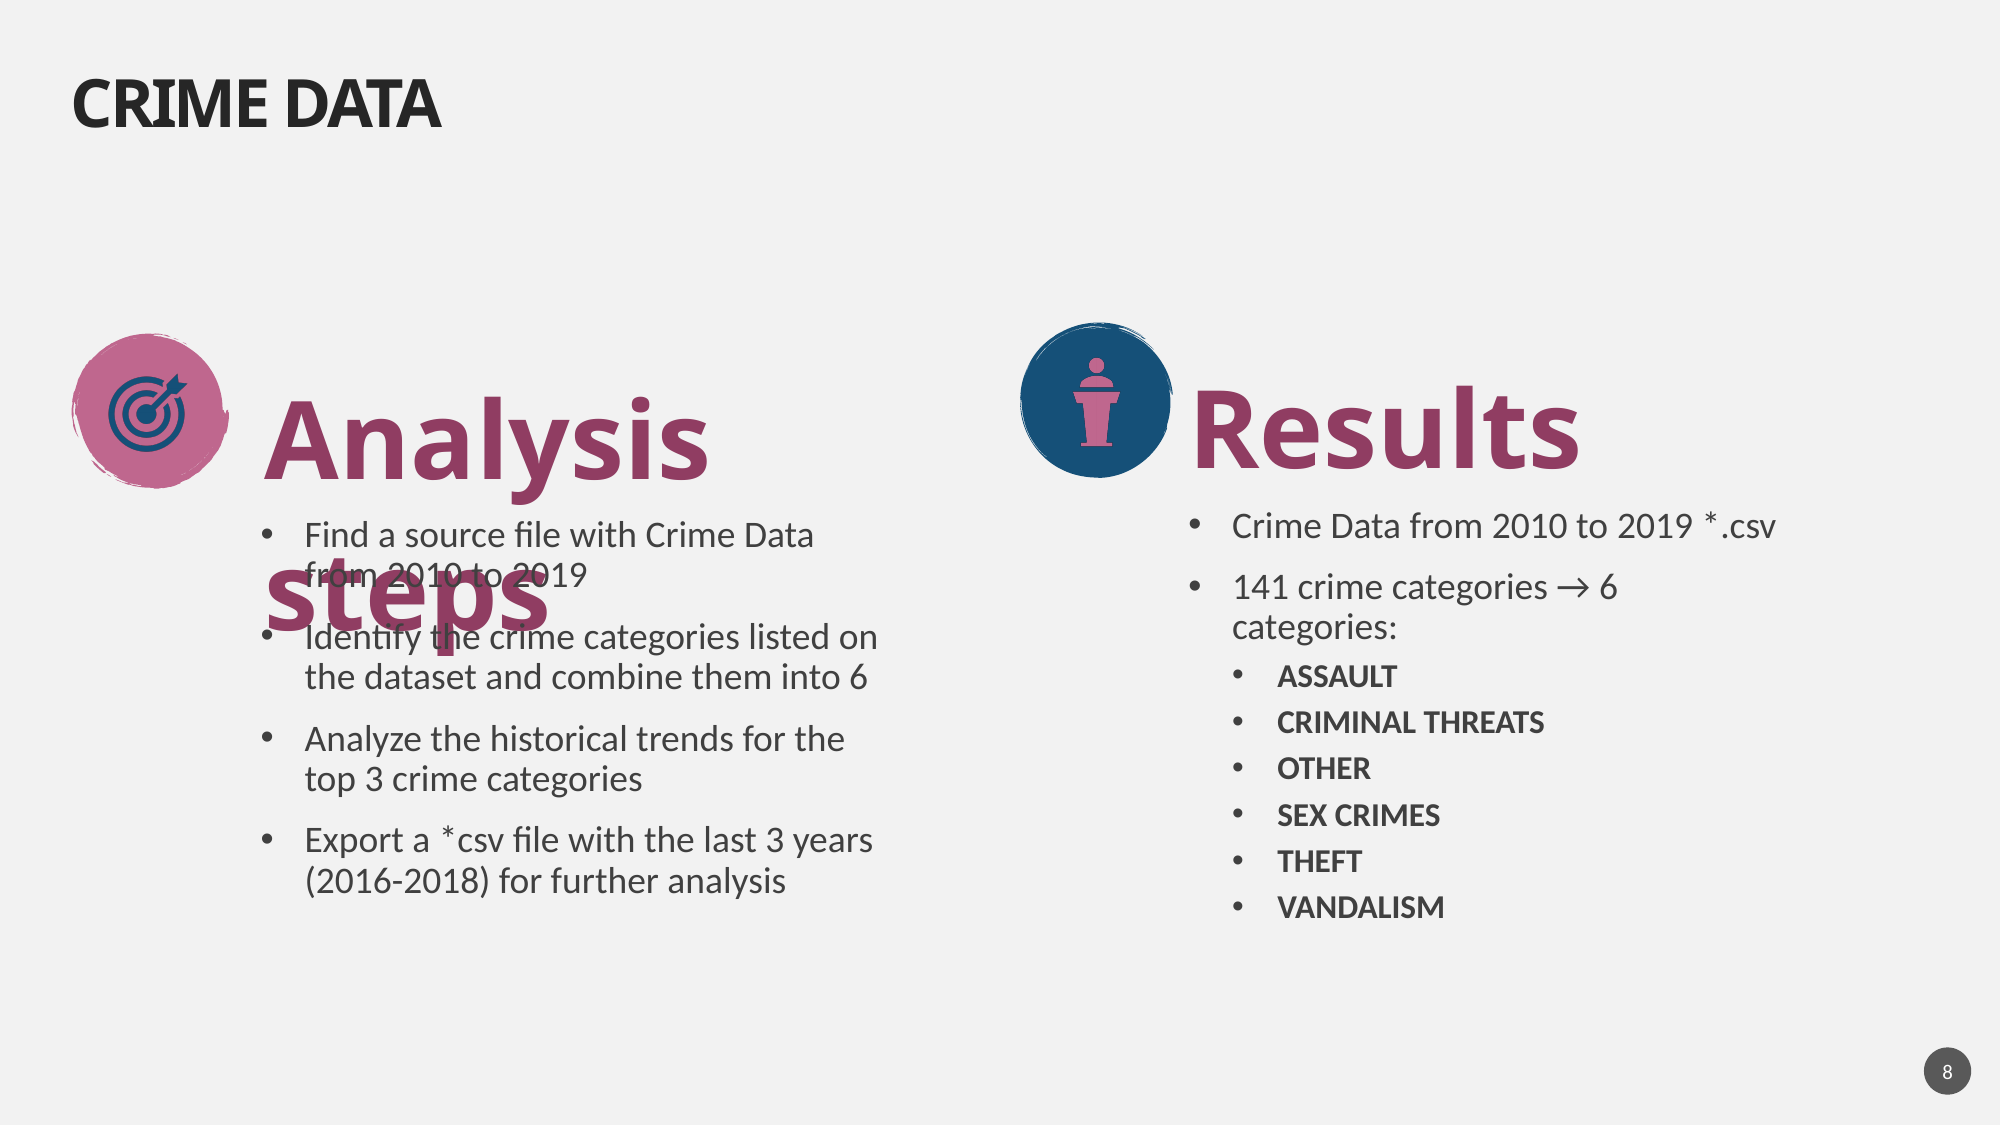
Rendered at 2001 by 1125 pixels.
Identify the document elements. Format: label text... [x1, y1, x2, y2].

list Find a source file with Crime Data from 2010 to 2019 Identify the crime categories listed on the dataset and combine them into 6 Analyze the historical trends for the top 3 crime categories Export a *csv file with the last 3 years (2016-2018) for further analysis [260, 515, 884, 1016]
title CRIME DATA [70, 70, 1930, 142]
list Results [1188, 340, 1776, 505]
picture [100, 370, 195, 455]
list Analysis steps [265, 351, 925, 516]
list Crime Data from 2010 to 2019 *.csv 141 crime categories → 6 categories: ASSAULT CRIMINAL THREATS OTHER SEX CRIMES THEFT VANDALISM [1188, 505, 1791, 1007]
slide_number 8 [1923, 1047, 1972, 1095]
text_box [71, 333, 229, 489]
text_box [1020, 322, 1173, 478]
picture [1049, 342, 1144, 461]
